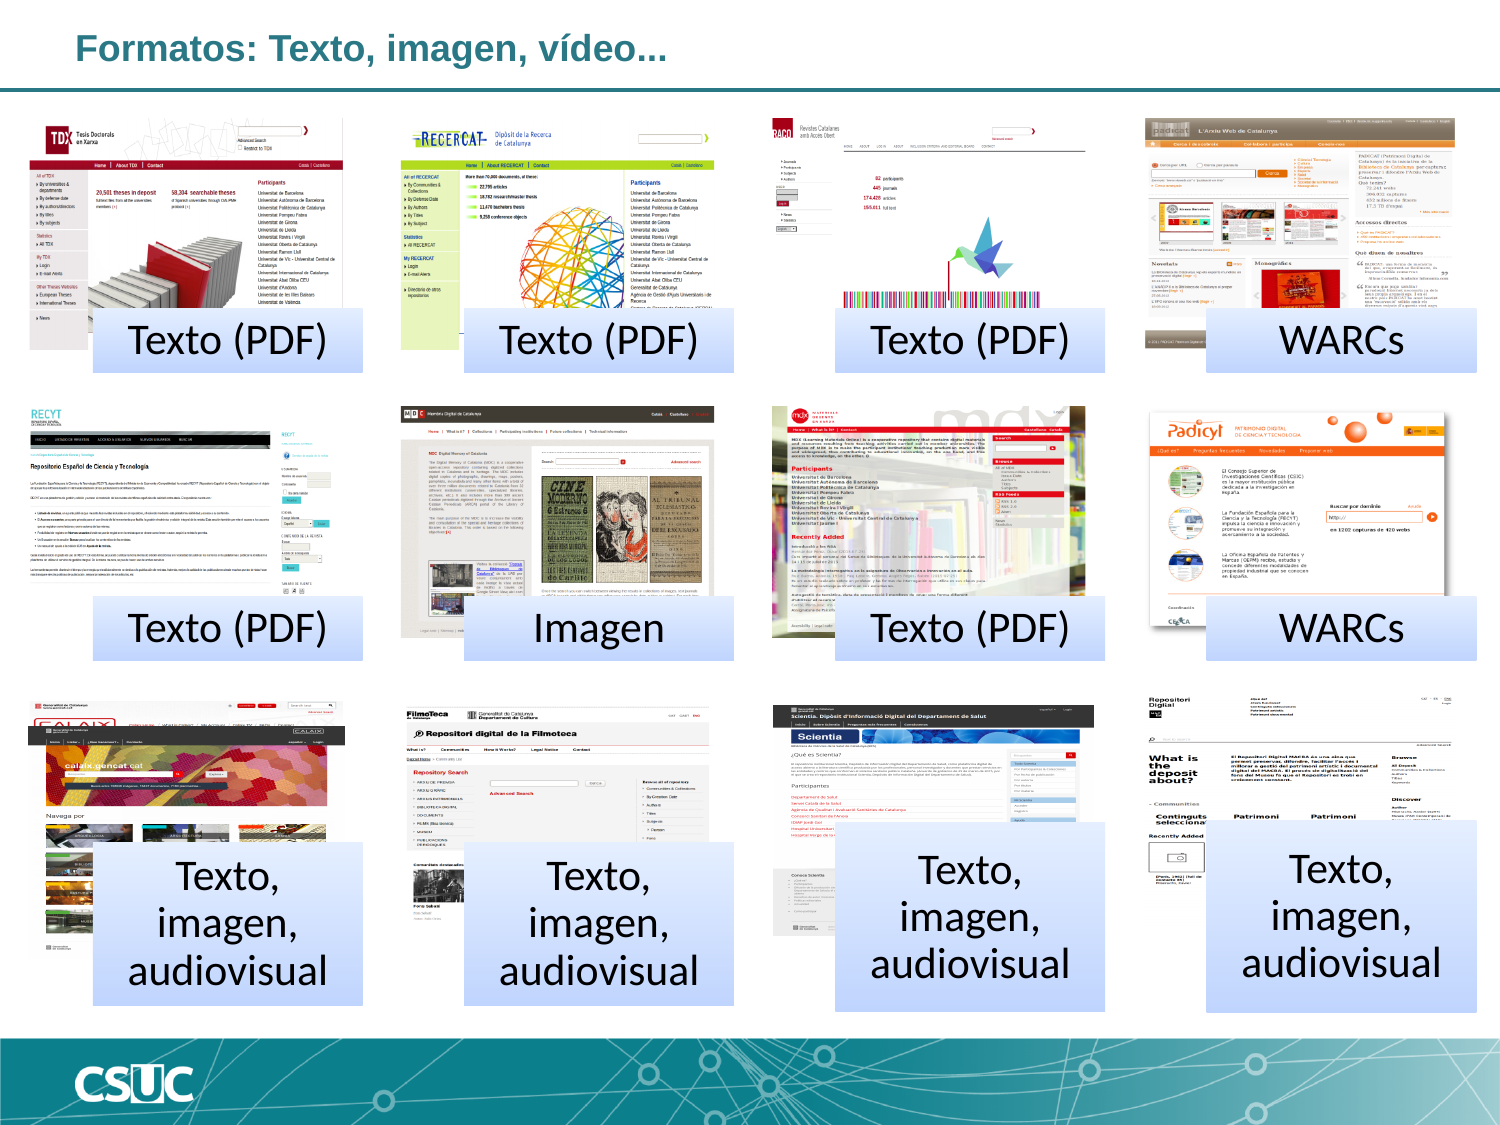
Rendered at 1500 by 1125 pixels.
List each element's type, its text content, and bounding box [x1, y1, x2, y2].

text_box Texto (PDF) [92, 596, 363, 661]
text_box [1143, 406, 1457, 638]
text_box [772, 406, 1086, 638]
text_box WARCs [1206, 308, 1477, 373]
picture [773, 704, 1094, 936]
text_box Texto (PDF) [464, 308, 734, 373]
text_box Imagen [464, 596, 734, 661]
text_box Texto, imagen, audiovisual [1206, 820, 1477, 1013]
text_box [400, 701, 715, 934]
text_box Texto (PDF) [835, 308, 1106, 373]
text_box Texto (PDF) [835, 596, 1106, 661]
text_box Formatos: Texto, imagen, vídeo... [74, 14, 1425, 79]
text_box Texto (PDF) [92, 308, 363, 373]
picture [28, 726, 345, 960]
text_box Texto, imagen, audiovisual [464, 842, 734, 1006]
text_box [400, 406, 715, 638]
text_box [400, 118, 715, 350]
picture [0, 1038, 1500, 1125]
text_box [772, 118, 1086, 350]
text_box [29, 701, 343, 725]
text_box [29, 406, 343, 638]
text_box [1143, 694, 1457, 926]
text_box [1143, 118, 1457, 350]
text_box Texto, imagen, audiovisual [92, 842, 363, 1006]
text_box WARCs [1206, 596, 1477, 661]
text_box Texto, imagen, audiovisual [835, 822, 1106, 1012]
text_box [29, 118, 343, 350]
